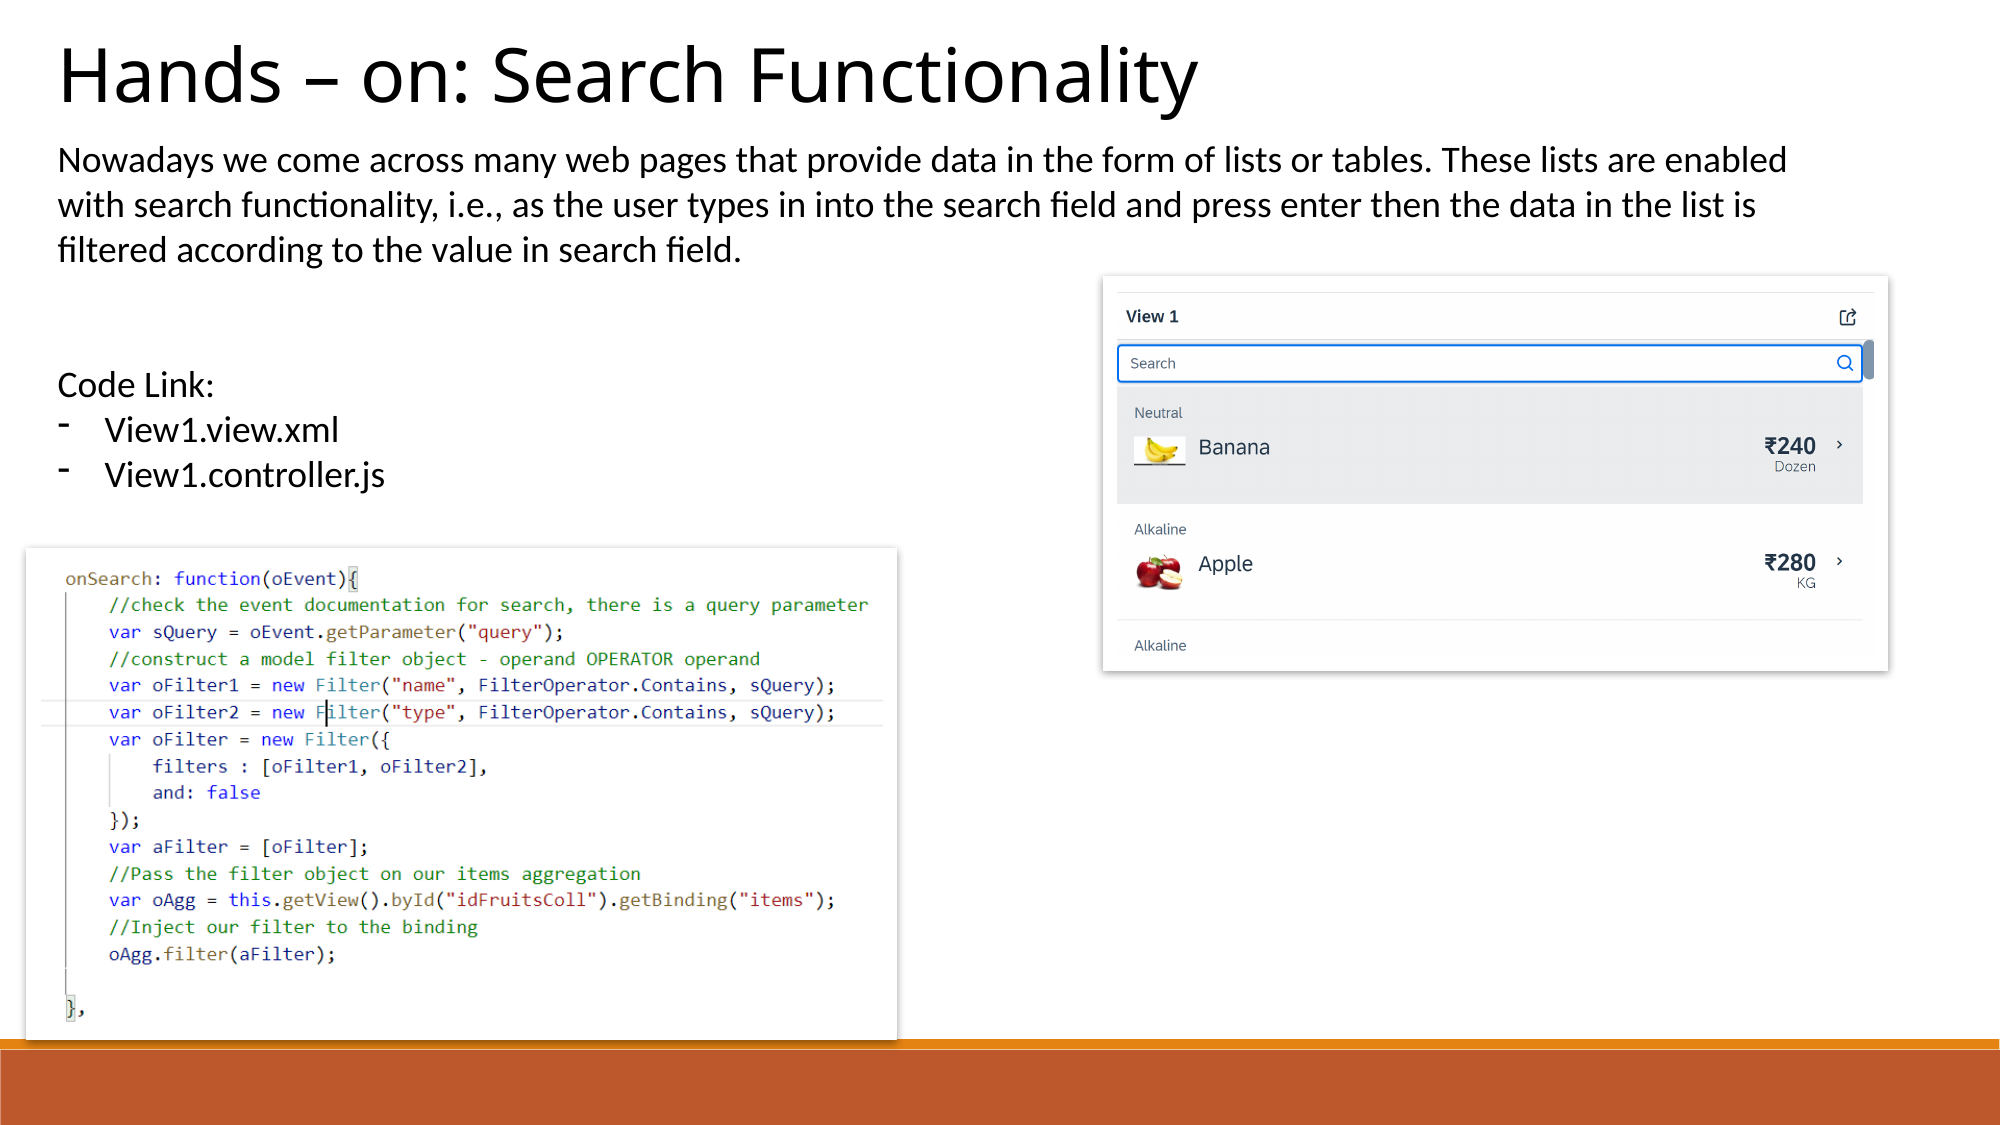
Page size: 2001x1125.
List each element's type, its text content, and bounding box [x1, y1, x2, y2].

text_box Hands – on: Search Functionality [42, 30, 1874, 127]
picture [1116, 289, 1875, 657]
text_box Nowadays we come across many web pages that provide data in the form of lists or tables. These lists are enabled with search functionality, i.e., as the user types in into the search field and press enter then the data in the list is filtered according to the value in search field. Code Link: View1.view.xml View1.controller.js [42, 127, 1874, 503]
picture [40, 561, 884, 1027]
